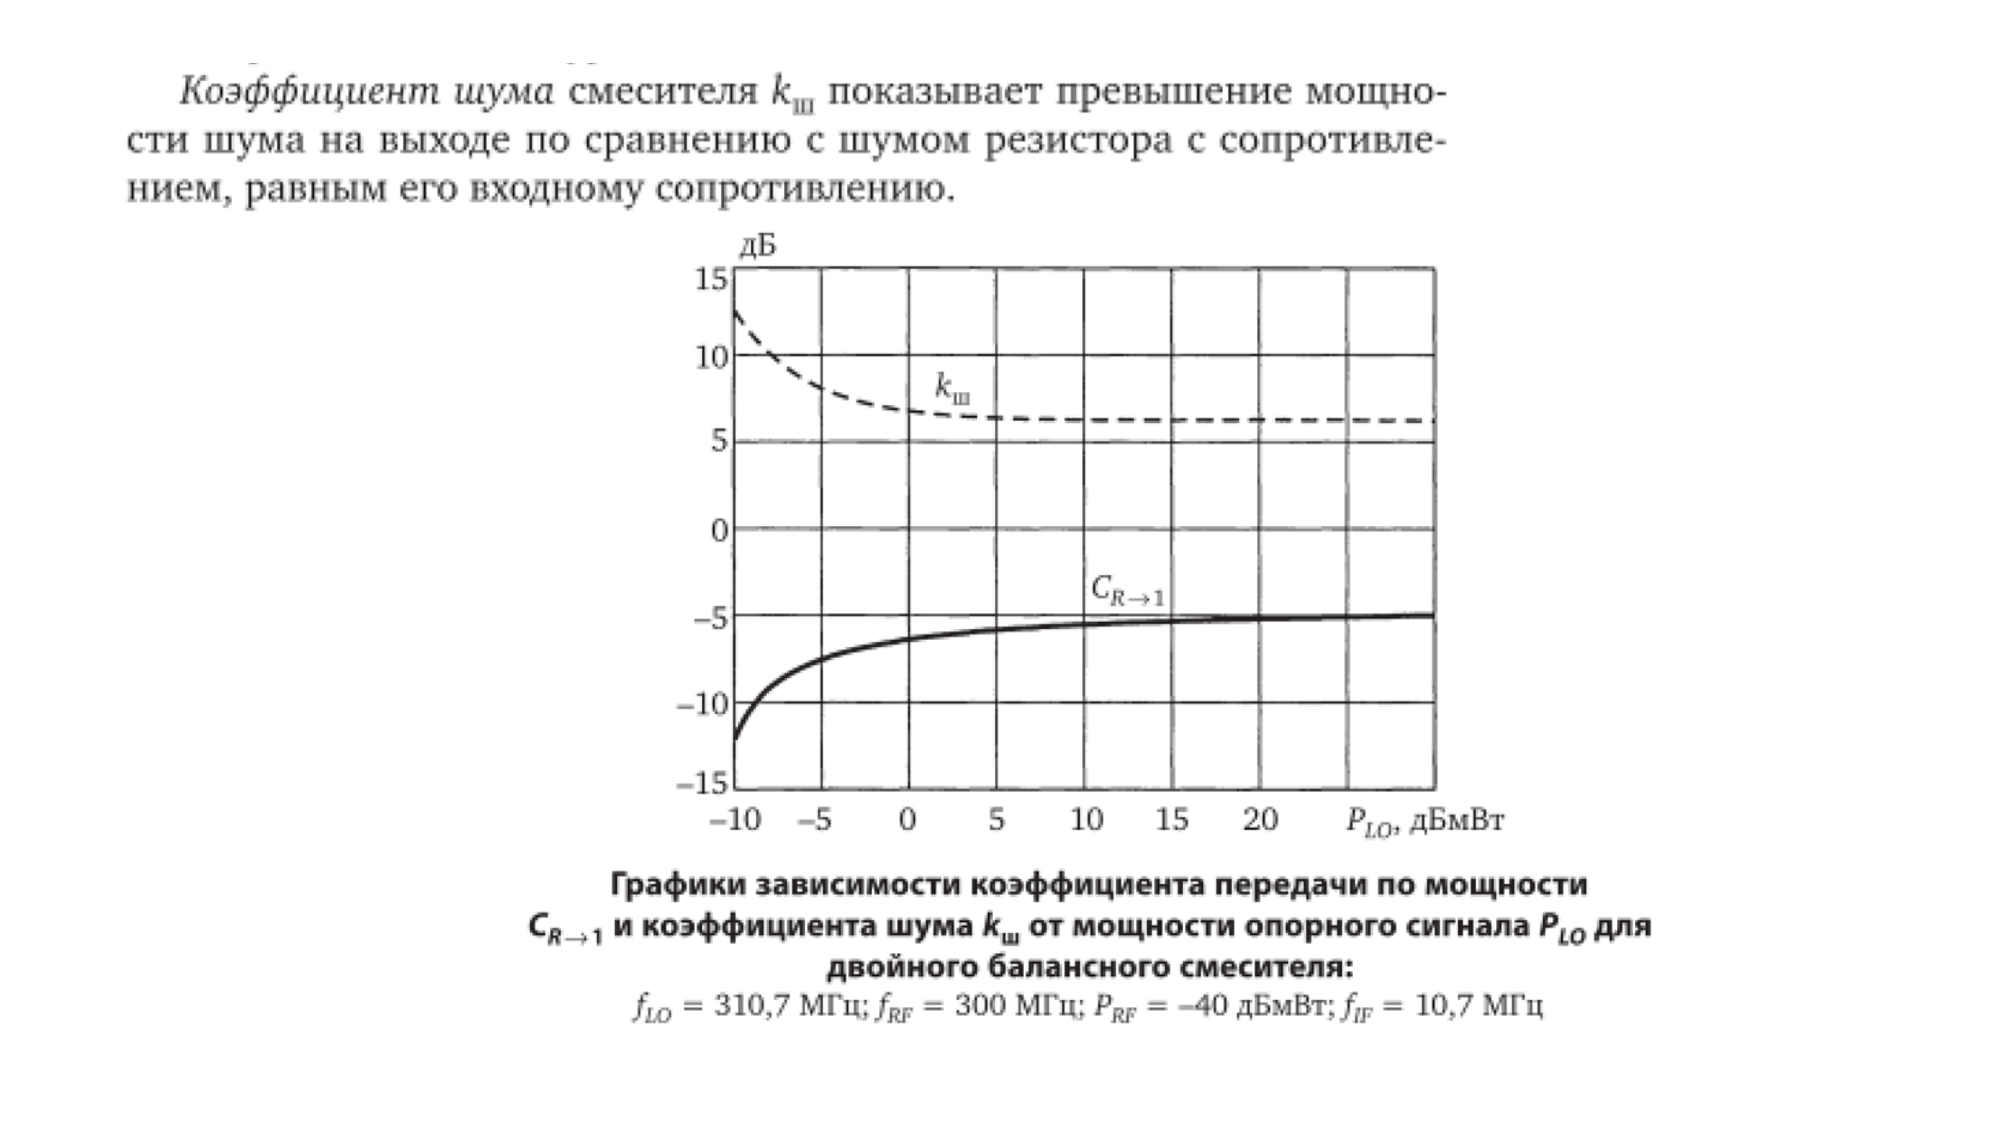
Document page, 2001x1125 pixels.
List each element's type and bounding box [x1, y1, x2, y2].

picture [512, 221, 1677, 1036]
picture [121, 63, 1456, 219]
